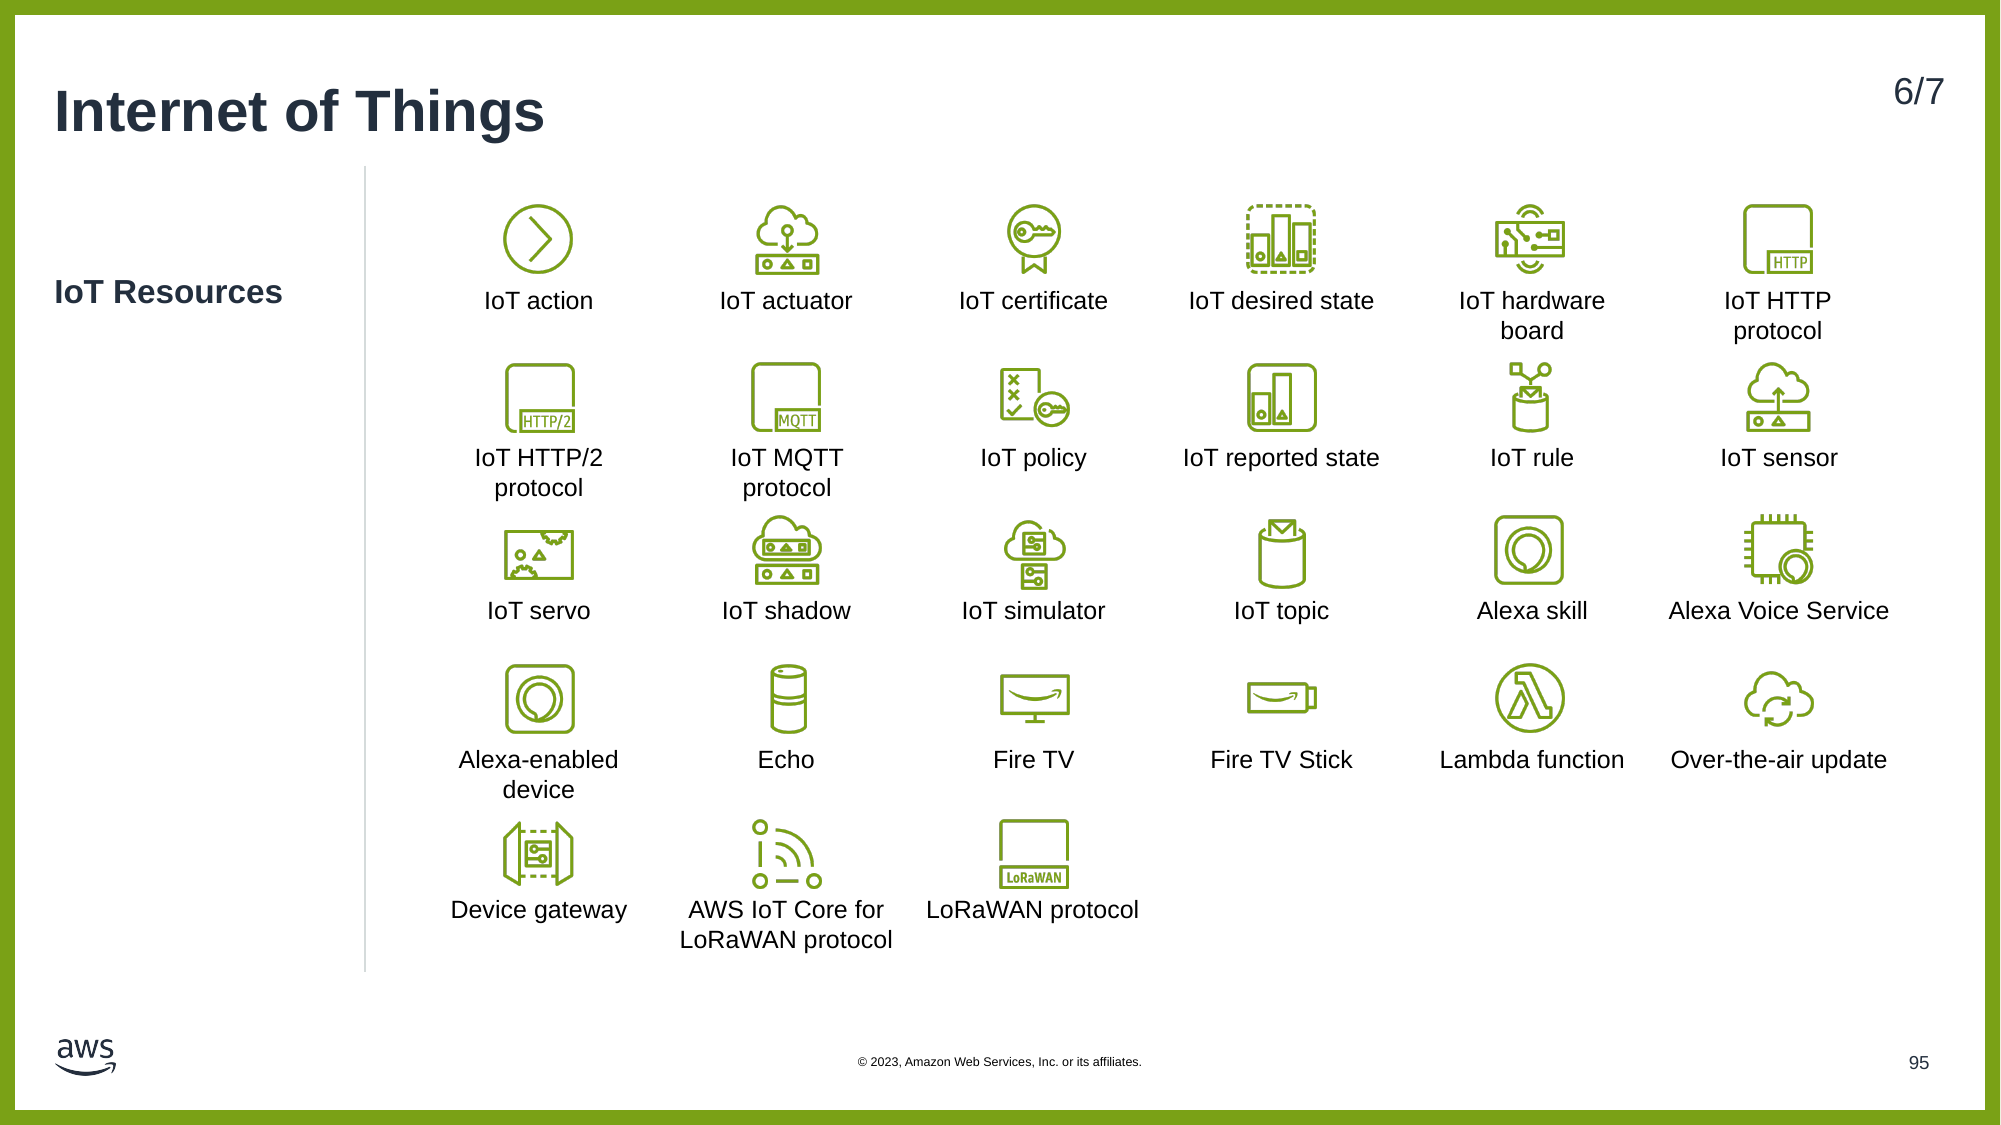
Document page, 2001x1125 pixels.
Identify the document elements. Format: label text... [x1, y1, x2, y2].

text_box Fire TV [909, 735, 1143, 781]
picture [1243, 201, 1319, 277]
picture [501, 360, 578, 436]
picture [996, 201, 1072, 277]
text_box IoT topic [1143, 586, 1409, 632]
picture [748, 359, 824, 435]
picture [749, 512, 825, 588]
picture [1244, 660, 1320, 736]
picture [1492, 201, 1568, 277]
text_box IoT policy [909, 434, 1143, 480]
text_box Lambda function [1409, 735, 1645, 781]
text_box IoT simulator [909, 586, 1143, 632]
picture [1492, 359, 1568, 435]
text_box IoT HTTP/2 protocol [415, 434, 663, 510]
text_box IoT certificate [909, 276, 1143, 322]
picture [502, 661, 578, 737]
text_box AWS IoT Core for LoRaWAN protocol [662, 886, 911, 962]
picture [995, 517, 1072, 593]
text_box IoT hardware board [1409, 276, 1655, 352]
text_box IoT rule [1409, 434, 1645, 480]
slide_number 95 [1494, 1031, 1945, 1092]
picture [997, 359, 1073, 435]
text_box IoT MQTT protocol [673, 434, 901, 510]
footer © 2023, Amazon Web Services, Inc. or its affiliates. [662, 1031, 1338, 1092]
picture [1740, 201, 1816, 277]
text_box IoT servo [415, 586, 663, 632]
picture [750, 661, 826, 737]
text_box Fire TV Stick [1143, 735, 1409, 781]
picture [55, 1039, 116, 1076]
text_box IoT actuator [663, 276, 909, 322]
picture [501, 517, 577, 593]
text_box IoT HTTP protocol [1662, 276, 1894, 352]
picture [1244, 516, 1320, 592]
text_box LoRaWAN protocol [909, 886, 1157, 932]
text_box Echo [663, 735, 909, 781]
picture [1740, 511, 1816, 587]
text_box IoT sensor [1645, 434, 1913, 480]
picture [749, 816, 825, 892]
picture [500, 815, 576, 891]
title Internet of Things [39, 59, 1457, 166]
picture [500, 201, 576, 277]
text_box Over-the-air update [1645, 735, 1913, 781]
text_box Alexa Voice Service [1645, 586, 1913, 632]
picture [749, 202, 825, 278]
picture [1244, 359, 1320, 435]
text_box IoT desired state [1143, 276, 1409, 322]
text_box Device gateway [415, 886, 662, 932]
text_box Alexa-enabled device [415, 735, 663, 811]
picture [1740, 359, 1816, 435]
picture [1741, 660, 1817, 736]
text_box IoT shadow [663, 586, 909, 632]
picture [1491, 512, 1567, 588]
text_box Alexa skill [1409, 586, 1645, 632]
picture [1492, 660, 1568, 736]
picture [996, 660, 1073, 736]
text_box IoT reported state [1143, 434, 1409, 480]
text_box IoT action [415, 276, 663, 322]
picture [996, 816, 1072, 892]
list 6/7 [1693, 59, 1961, 166]
